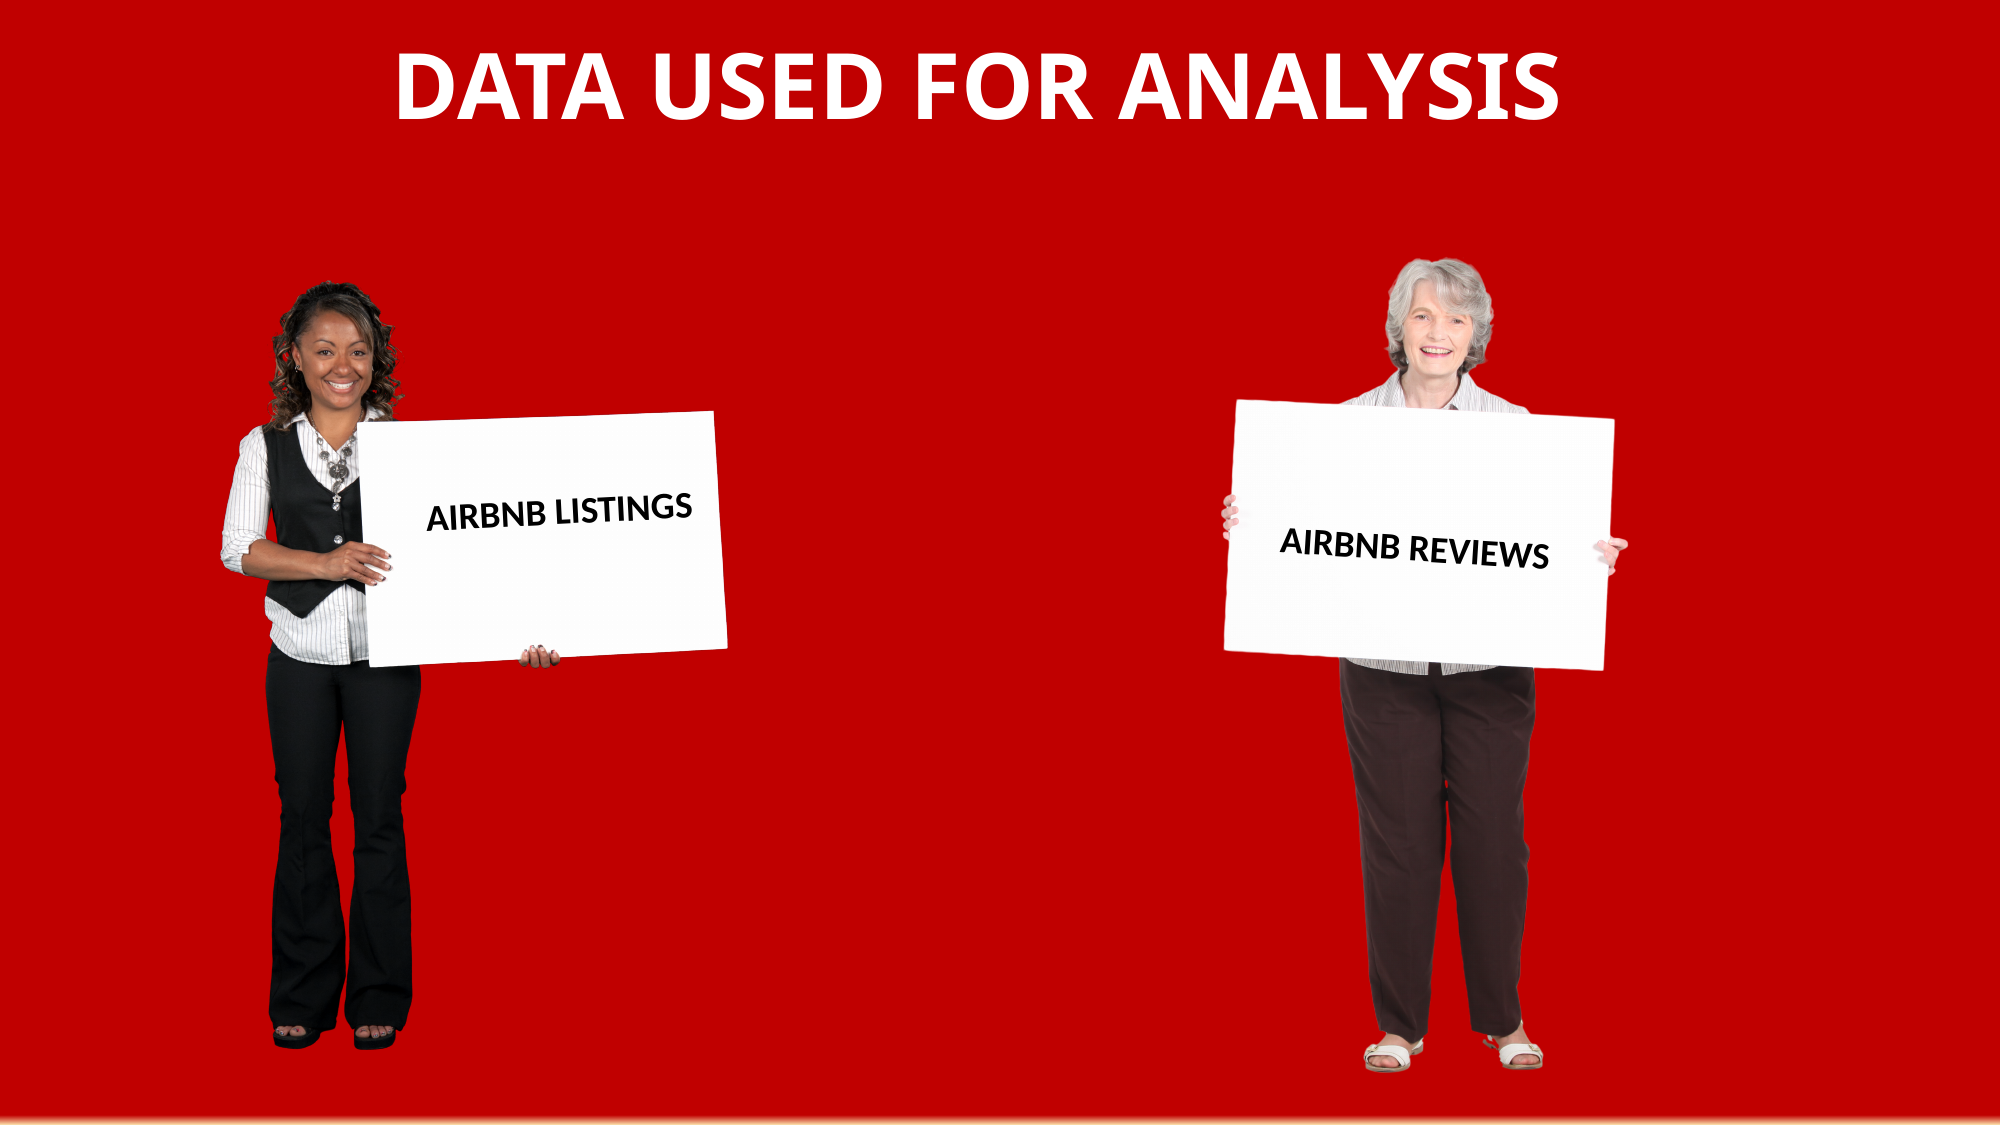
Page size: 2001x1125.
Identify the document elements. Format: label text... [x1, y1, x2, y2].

picture [1220, 256, 1629, 1075]
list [220, 280, 728, 1050]
title DATA USED FOR ANALYSIS [325, 21, 1629, 159]
